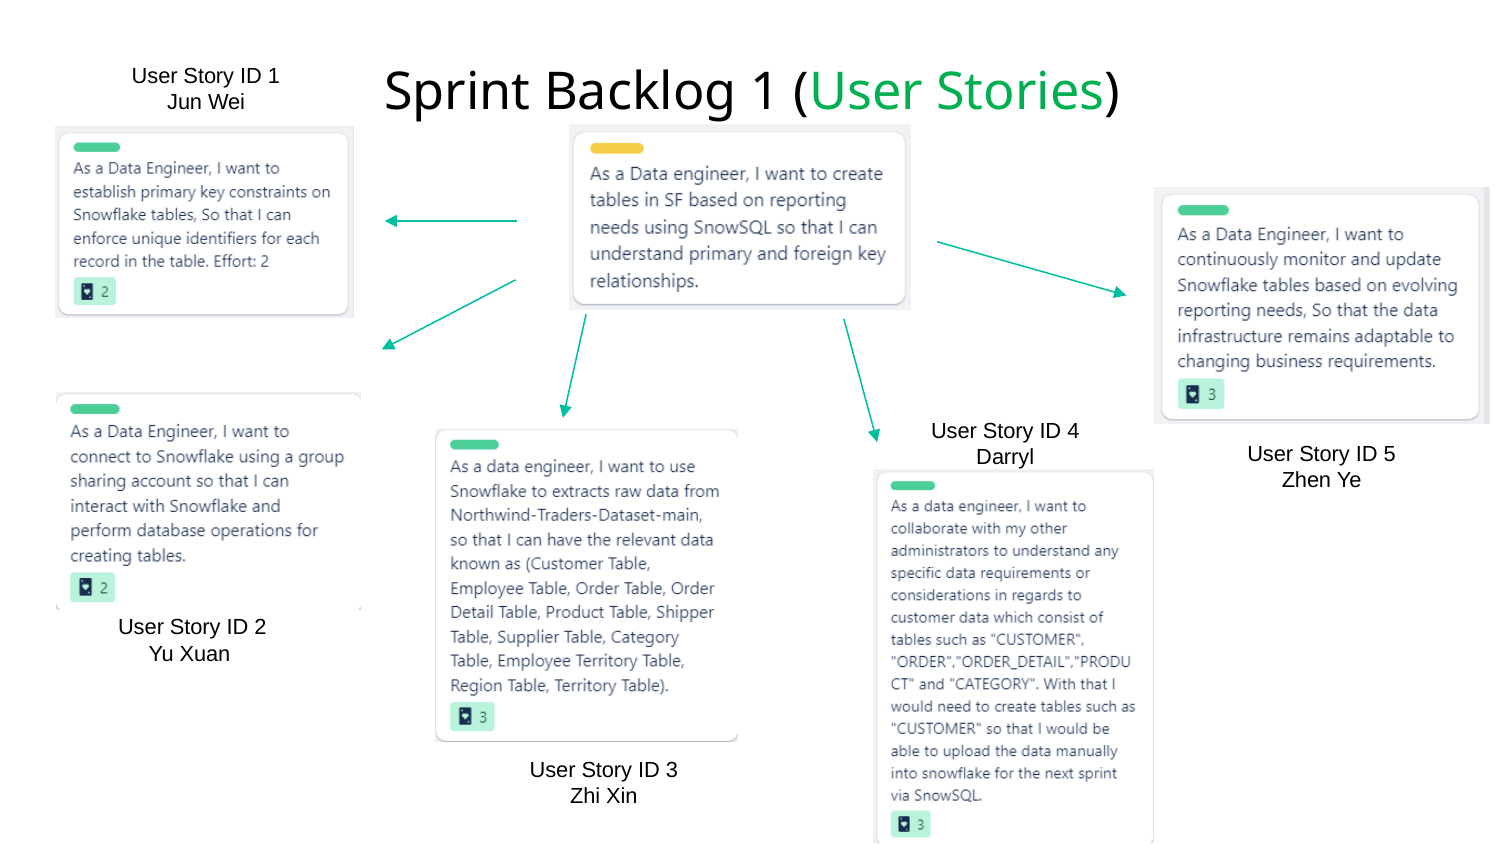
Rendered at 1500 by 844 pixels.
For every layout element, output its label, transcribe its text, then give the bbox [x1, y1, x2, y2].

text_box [562, 314, 587, 419]
picture [56, 392, 361, 610]
picture [1153, 187, 1490, 424]
text_box User Story ID 4 Darryl [884, 408, 1127, 468]
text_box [381, 279, 516, 350]
text_box User Story ID 2 Yu Xuan [65, 618, 320, 673]
picture [872, 469, 1154, 843]
picture [434, 428, 738, 743]
title Sprint Backlog 1 (User Stories) [79, 49, 1426, 129]
picture [568, 123, 911, 310]
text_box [936, 241, 1127, 296]
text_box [843, 318, 878, 443]
text_box User Story ID 5 Zhen Ye [1201, 432, 1442, 499]
picture [54, 126, 355, 318]
text_box User Story ID 1 Jun Wei [74, 53, 337, 122]
text_box User Story ID 3 Zhi Xin [457, 748, 750, 816]
